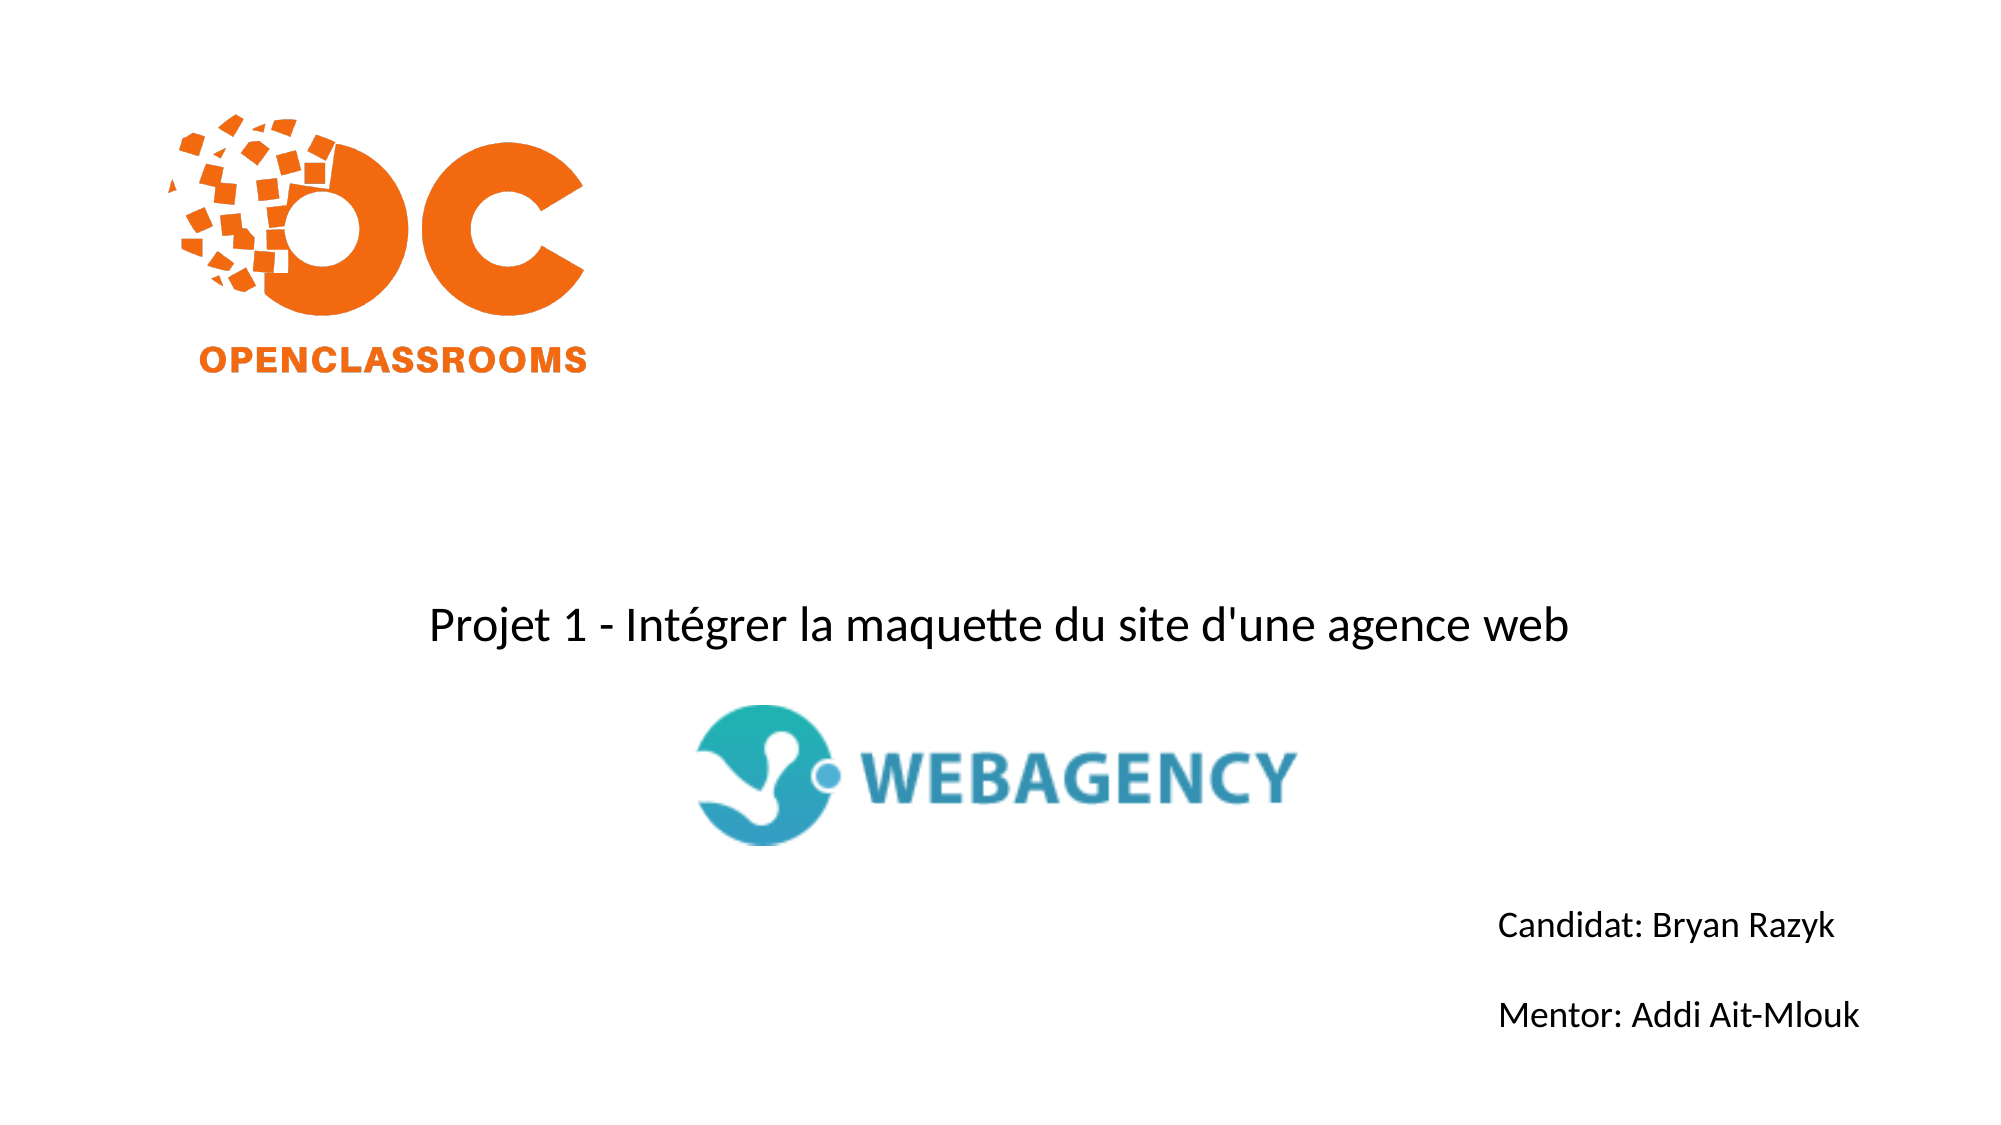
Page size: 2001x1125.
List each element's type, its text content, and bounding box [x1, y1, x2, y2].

picture [168, 114, 586, 373]
subtitle Projet 1 - Intégrer la maquette du site d'une agence web [249, 590, 1750, 863]
picture [679, 705, 1321, 846]
text_box Candidat: Bryan Razyk Mentor: Addi Ait-Mlouk [1483, 892, 1896, 1043]
